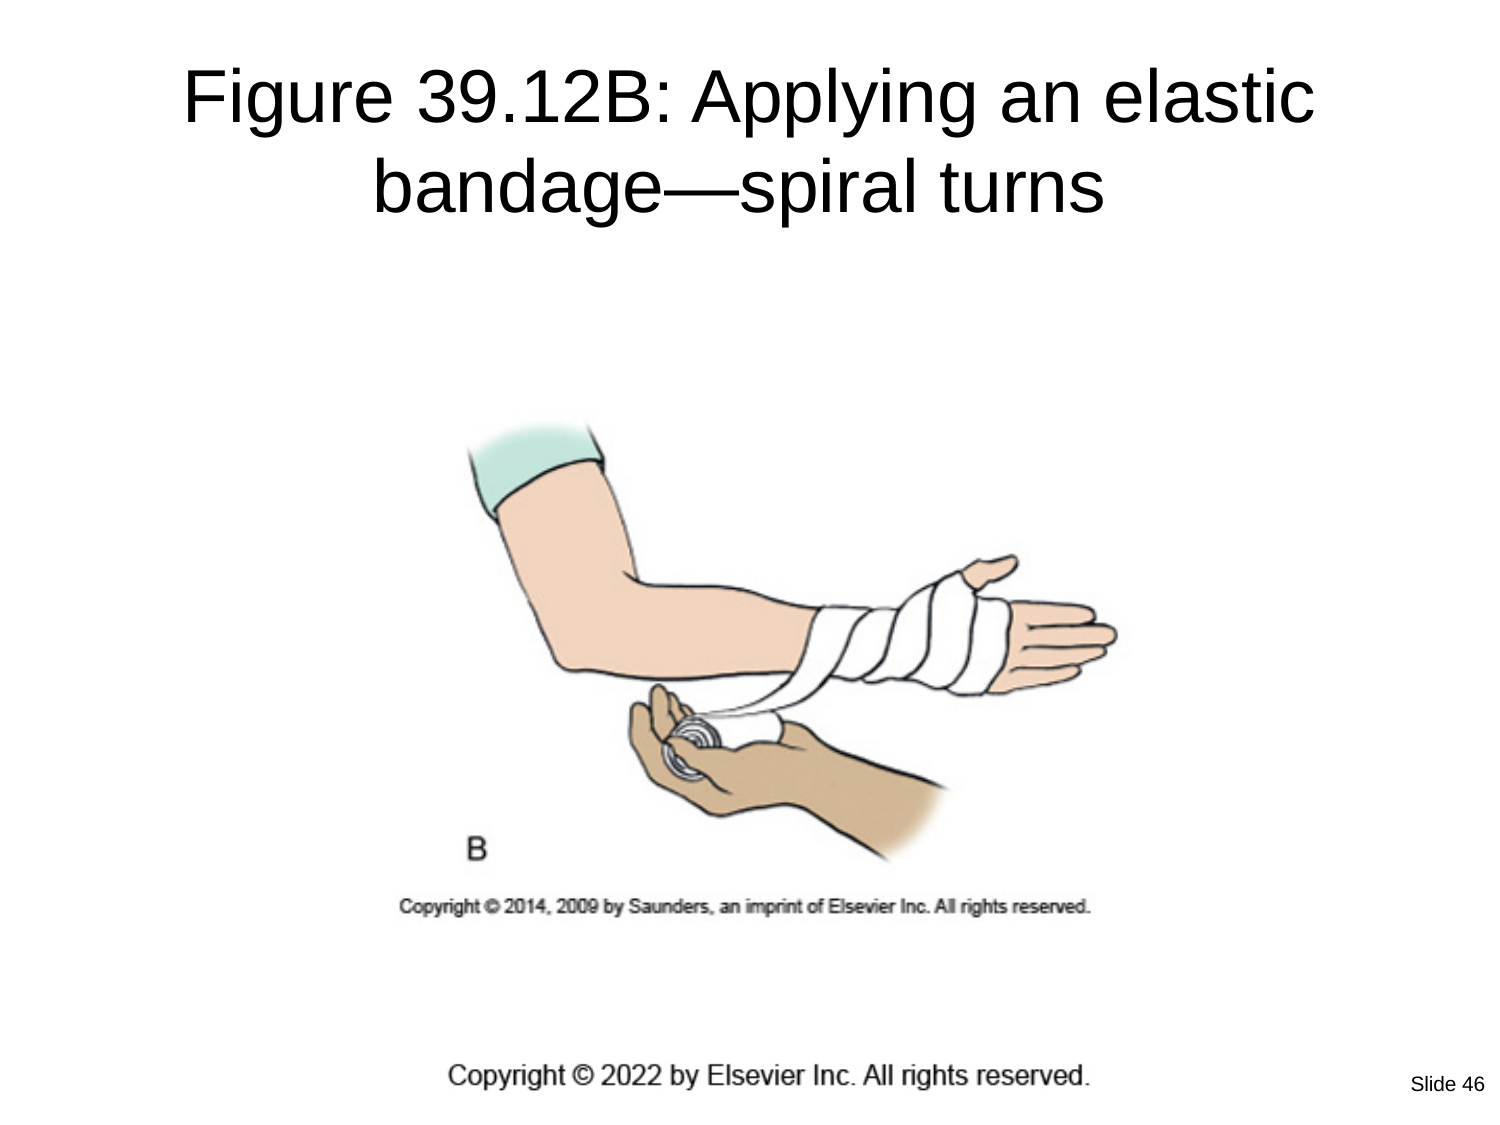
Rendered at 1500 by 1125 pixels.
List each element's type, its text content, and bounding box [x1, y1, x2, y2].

title Figure 39.12B: Applying an elastic bandage—spiral turns [112, 37, 1388, 238]
slide_number Slide 46 [1188, 1063, 1500, 1125]
picture [433, 1049, 1108, 1101]
picture [363, 375, 1137, 922]
